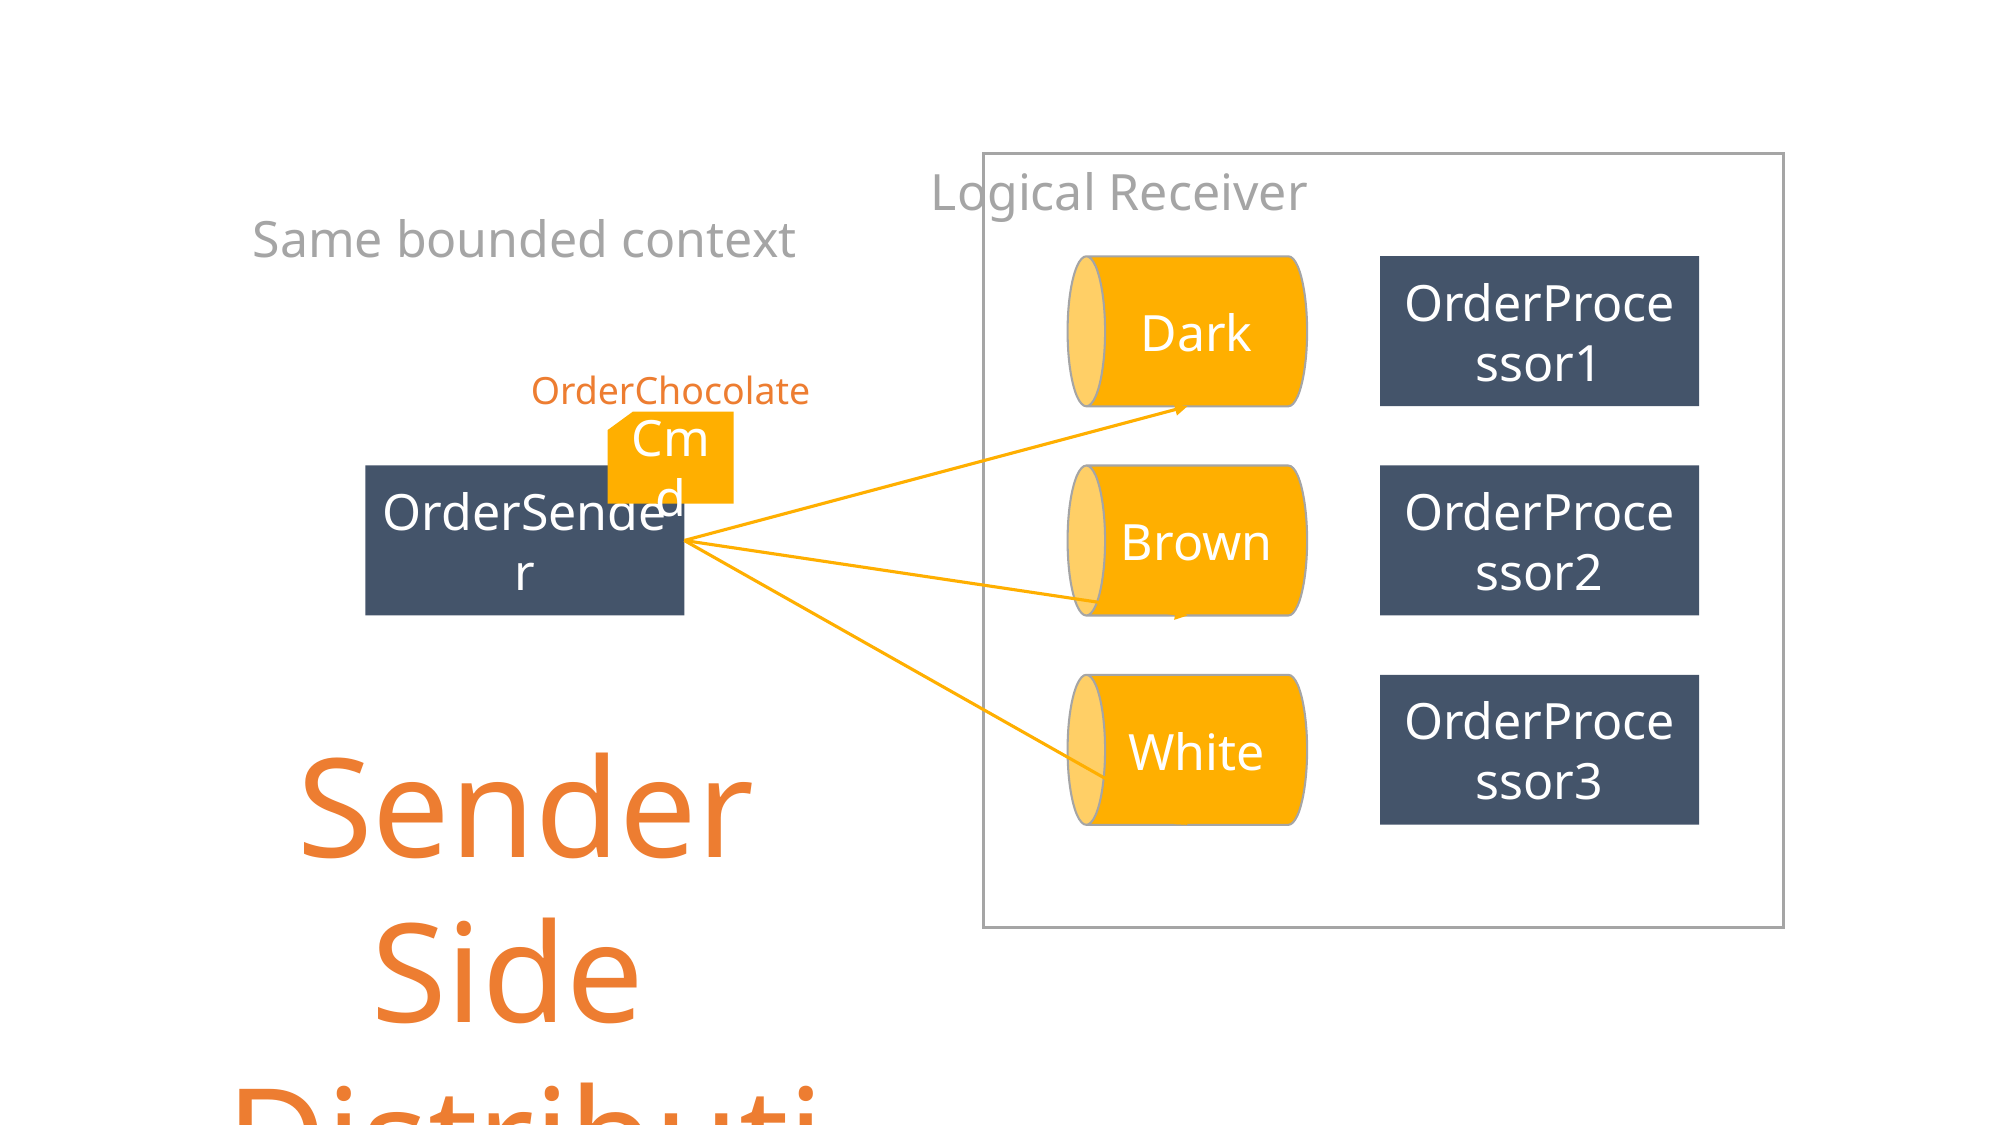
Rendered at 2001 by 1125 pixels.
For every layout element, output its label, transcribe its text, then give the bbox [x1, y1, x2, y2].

text_box OrderSender [364, 464, 684, 616]
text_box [684, 331, 1068, 540]
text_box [1067, 256, 1700, 825]
text_box Logical Receiver [916, 152, 1323, 228]
text_box OrderChocolate [516, 359, 684, 420]
text_box Cmd [606, 420, 684, 505]
text_box Sender Side Distribution [195, 712, 857, 1125]
text_box Same bounded context [237, 200, 812, 275]
text_box [982, 153, 1784, 928]
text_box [684, 540, 1068, 750]
